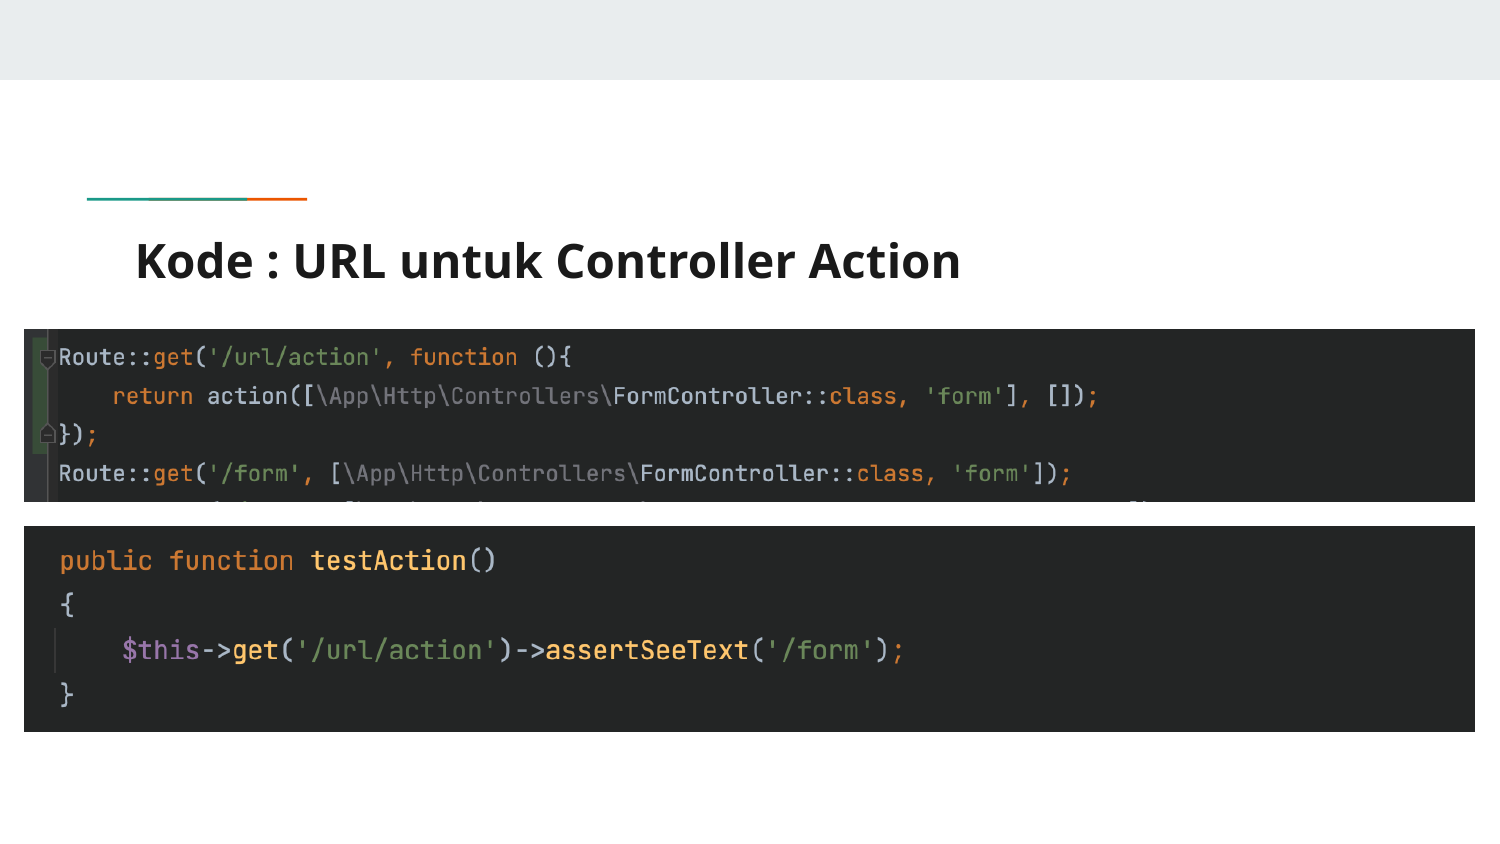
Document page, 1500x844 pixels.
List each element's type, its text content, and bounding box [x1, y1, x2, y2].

picture [24, 525, 1476, 732]
picture [24, 328, 1476, 502]
title Kode : URL untuk Controller Action [119, 216, 1381, 305]
